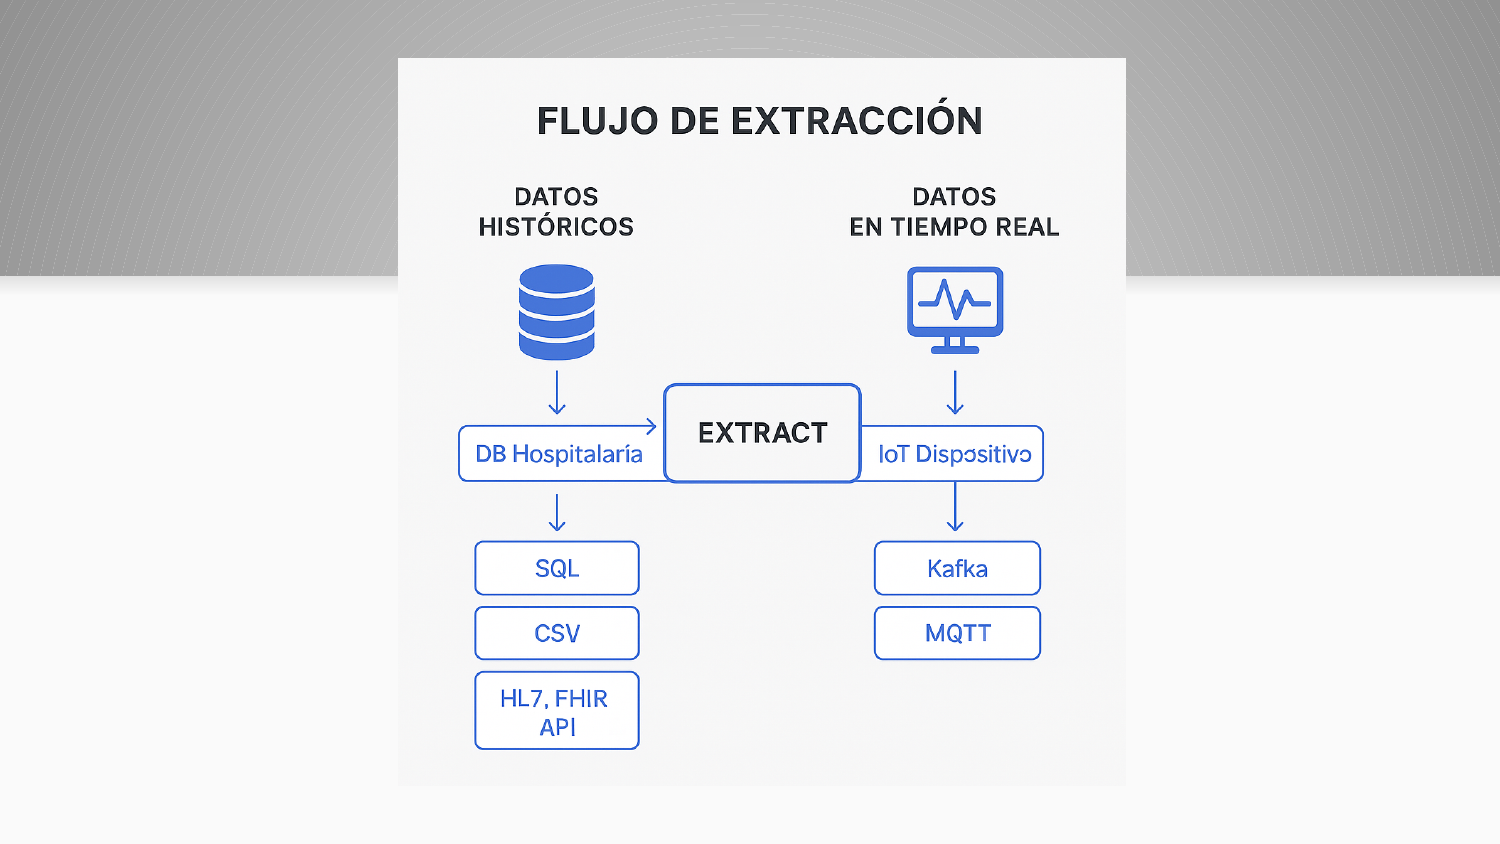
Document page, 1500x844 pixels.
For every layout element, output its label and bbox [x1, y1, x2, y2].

picture [381, 41, 1143, 803]
